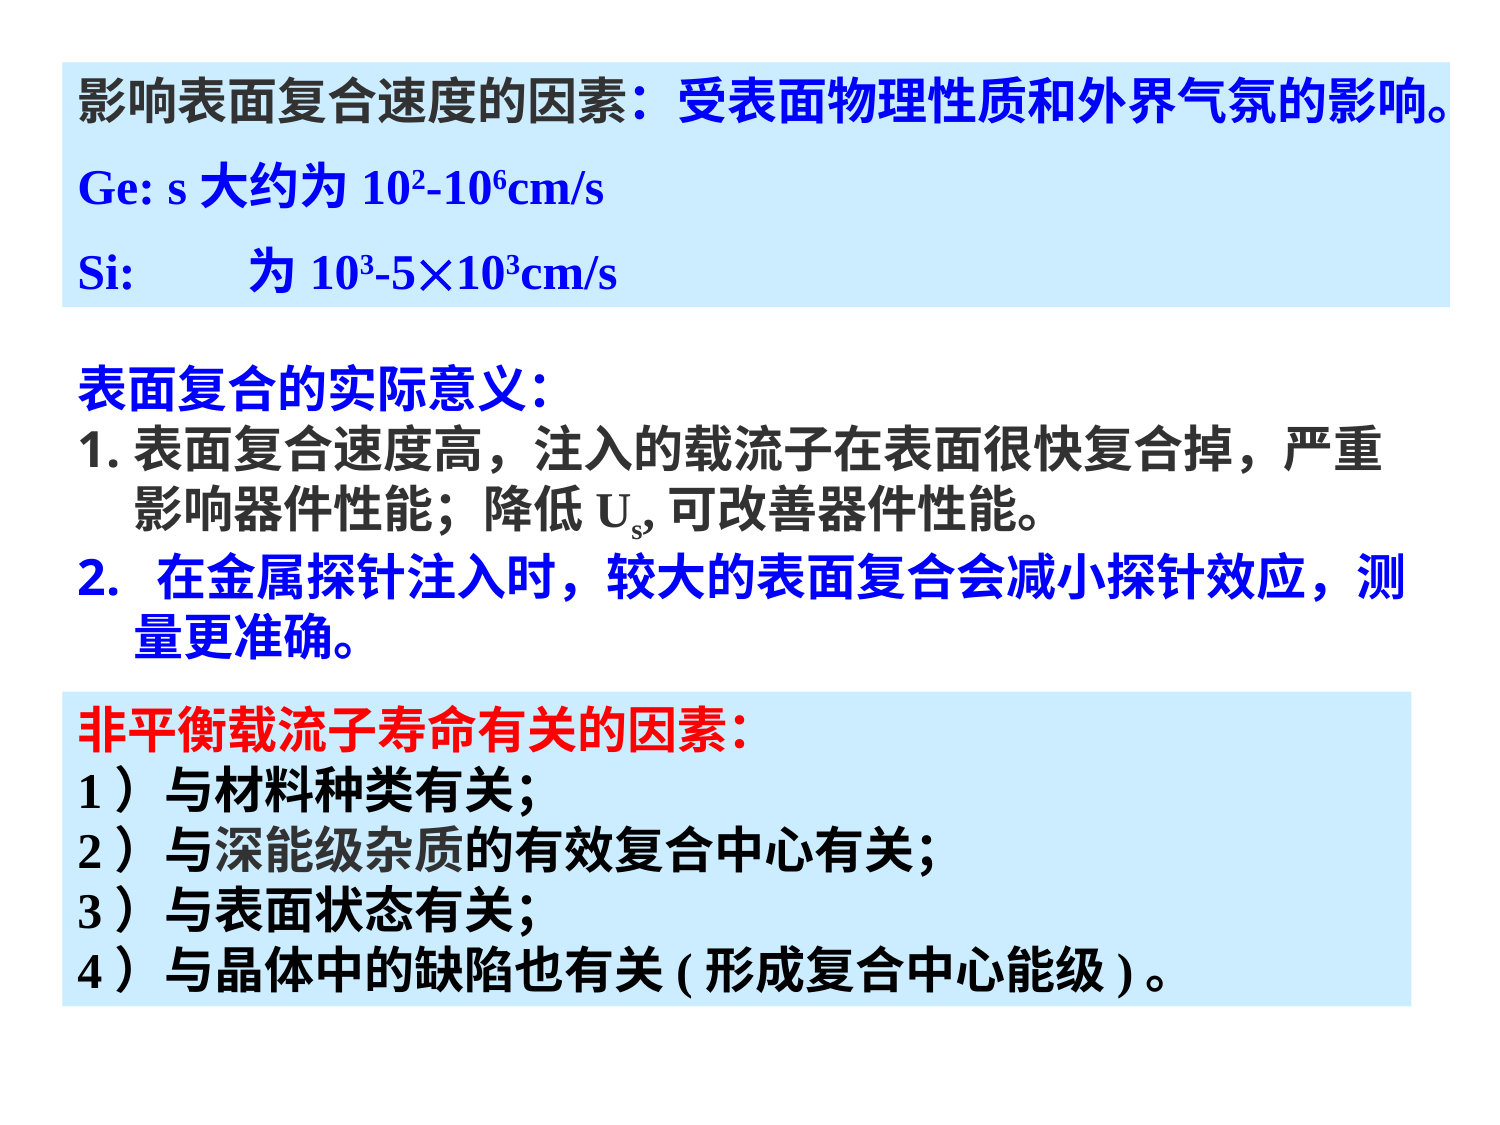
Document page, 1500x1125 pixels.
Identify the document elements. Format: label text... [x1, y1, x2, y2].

text_box 影响表面复合速度的因素：受表面物理性质和外界气氛的影响。 Ge: s大约为102-106cm/s Si: 为103-5103cm/s [62, 62, 1450, 308]
text_box 非平衡载流子寿命有关的因素： 1）与材料种类有关； 2）与深能级杂质的有效复合中心有关； 3）与表面状态有关； 4）与晶体中的缺陷也有关(形成复合中心能级)。 [62, 691, 1412, 1007]
text_box 表面复合的实际意义： 表面复合速度高，注入的载流子在表面很快复合掉，严重影响器件性能；降低Us,可改善器件性能。 在金属探针注入时，较大的表面复合会减小探针效应，测量更准确。 [62, 349, 1425, 673]
